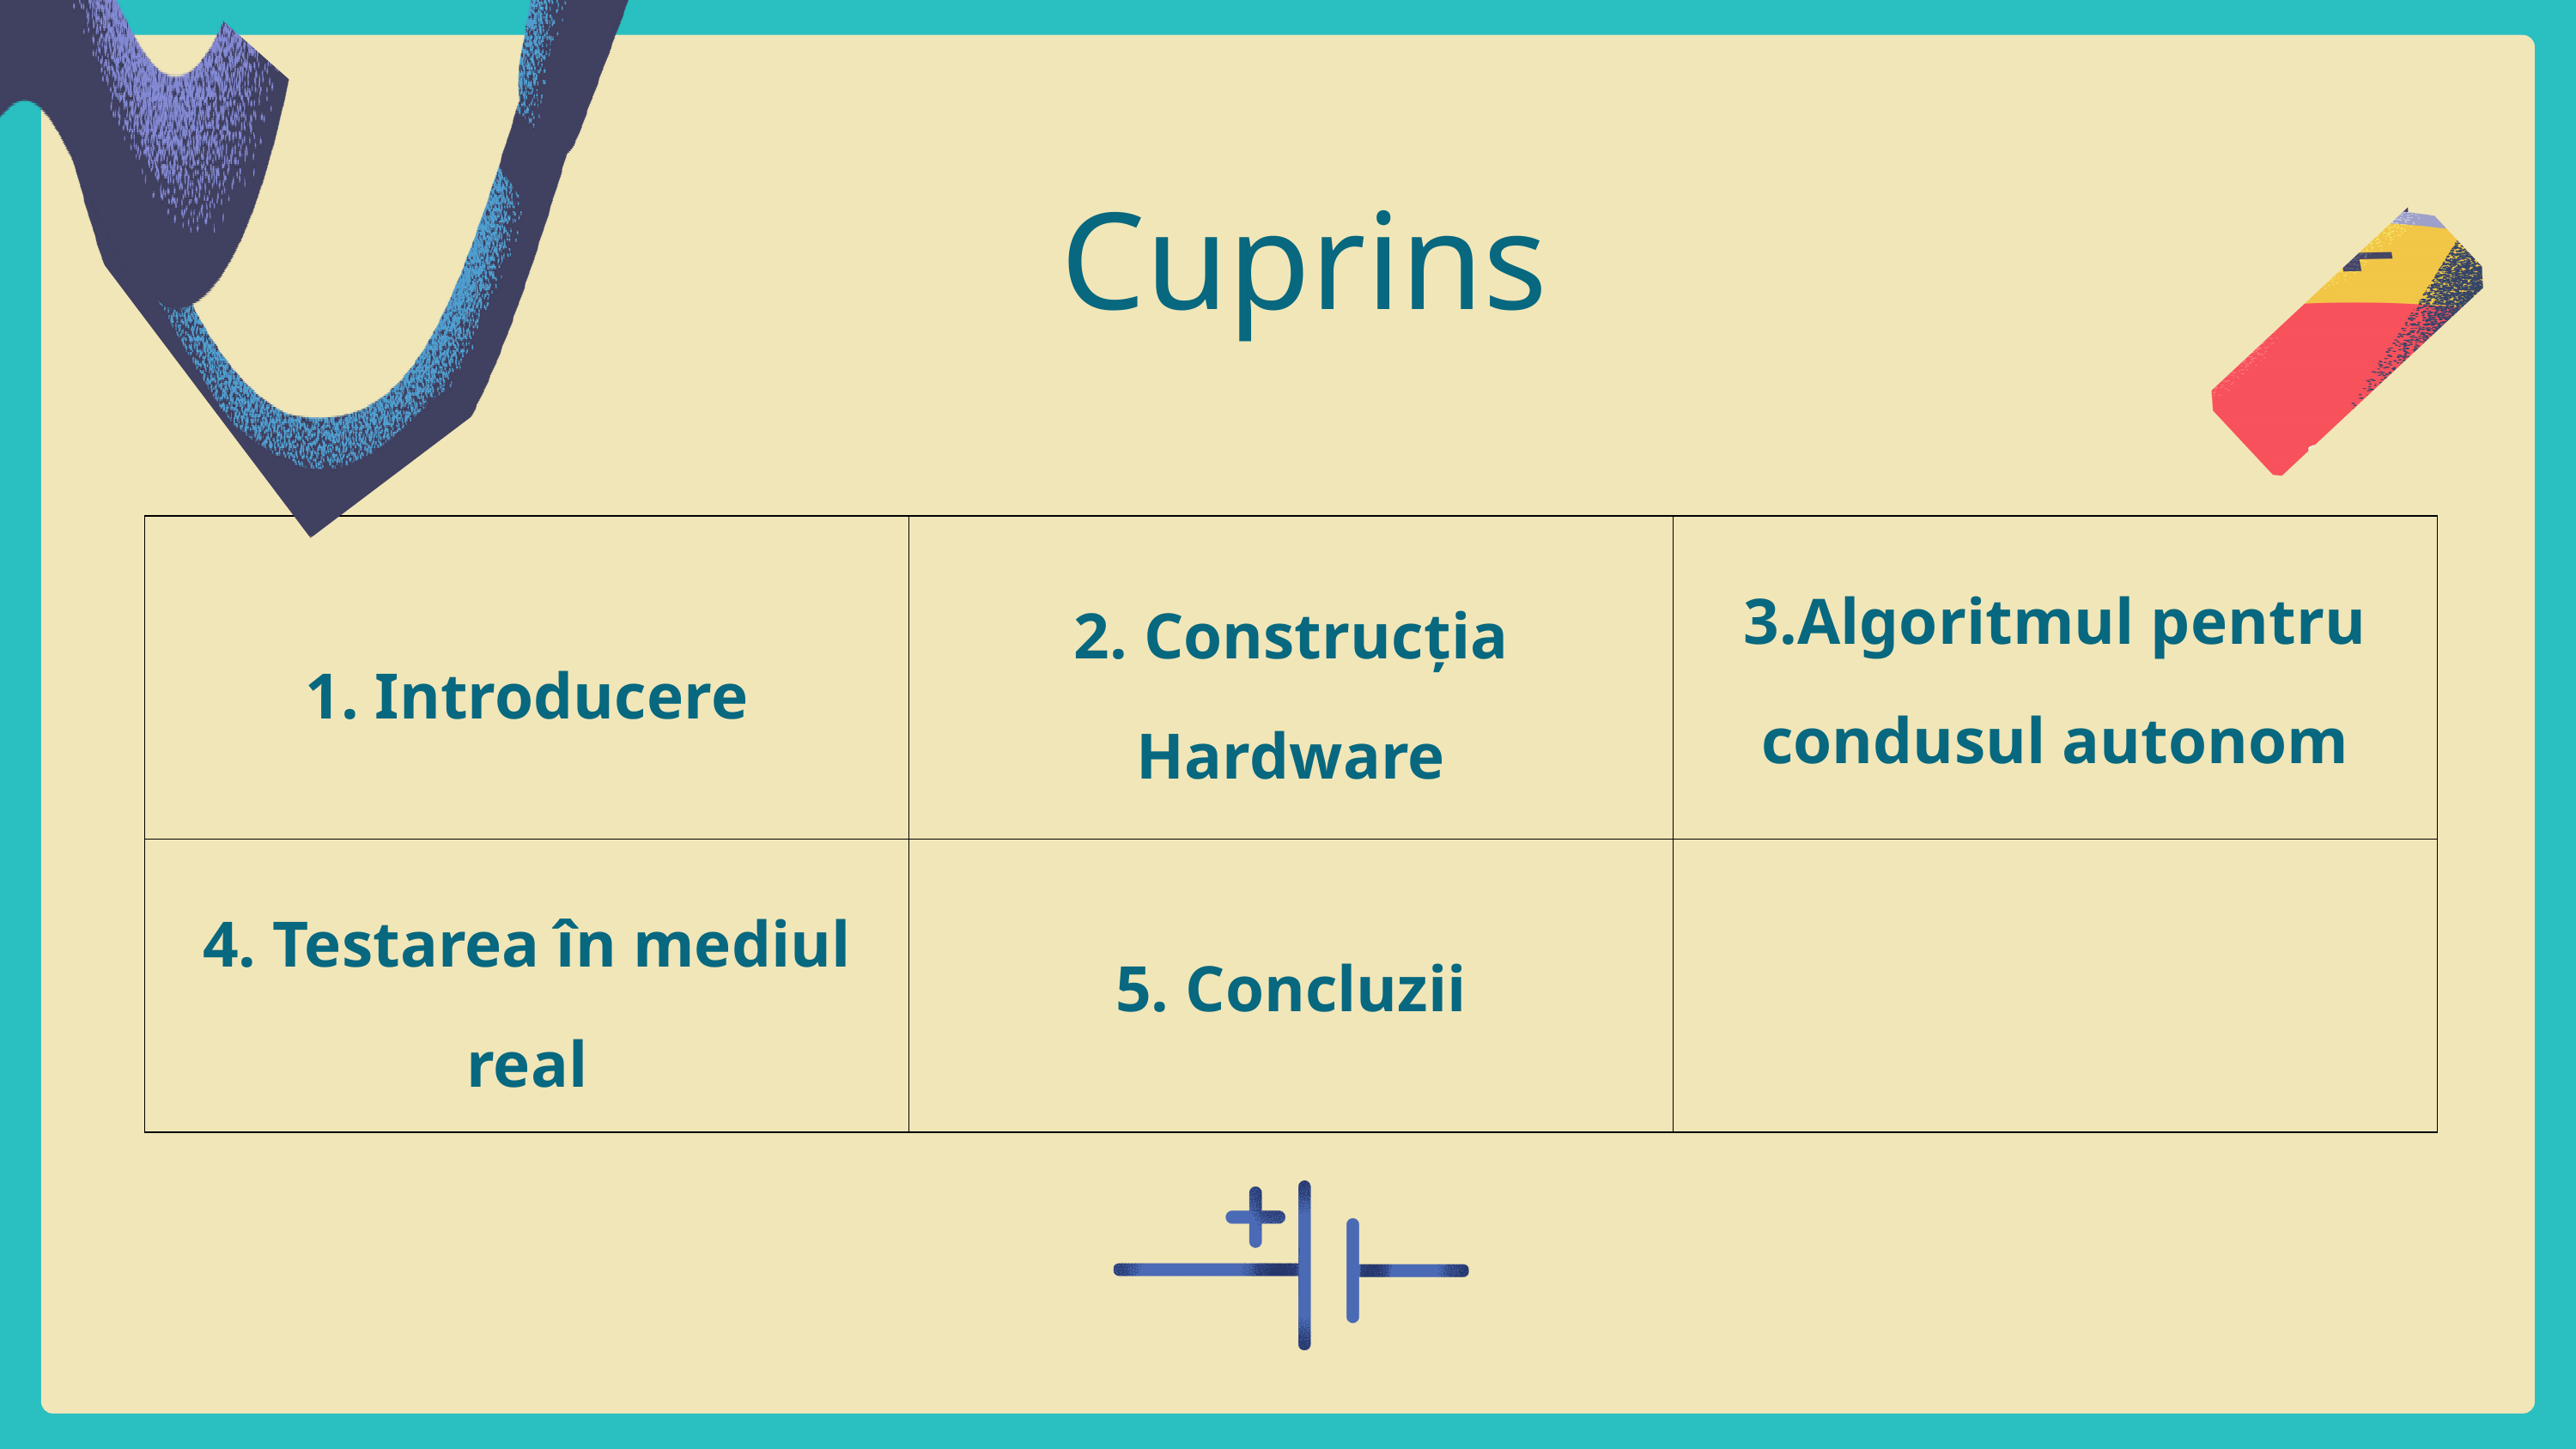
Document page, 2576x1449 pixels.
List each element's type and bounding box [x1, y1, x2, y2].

text_box [201, 0, 842, 6]
text_box [40, 9, 2536, 1414]
text_box [0, 0, 207, 191]
